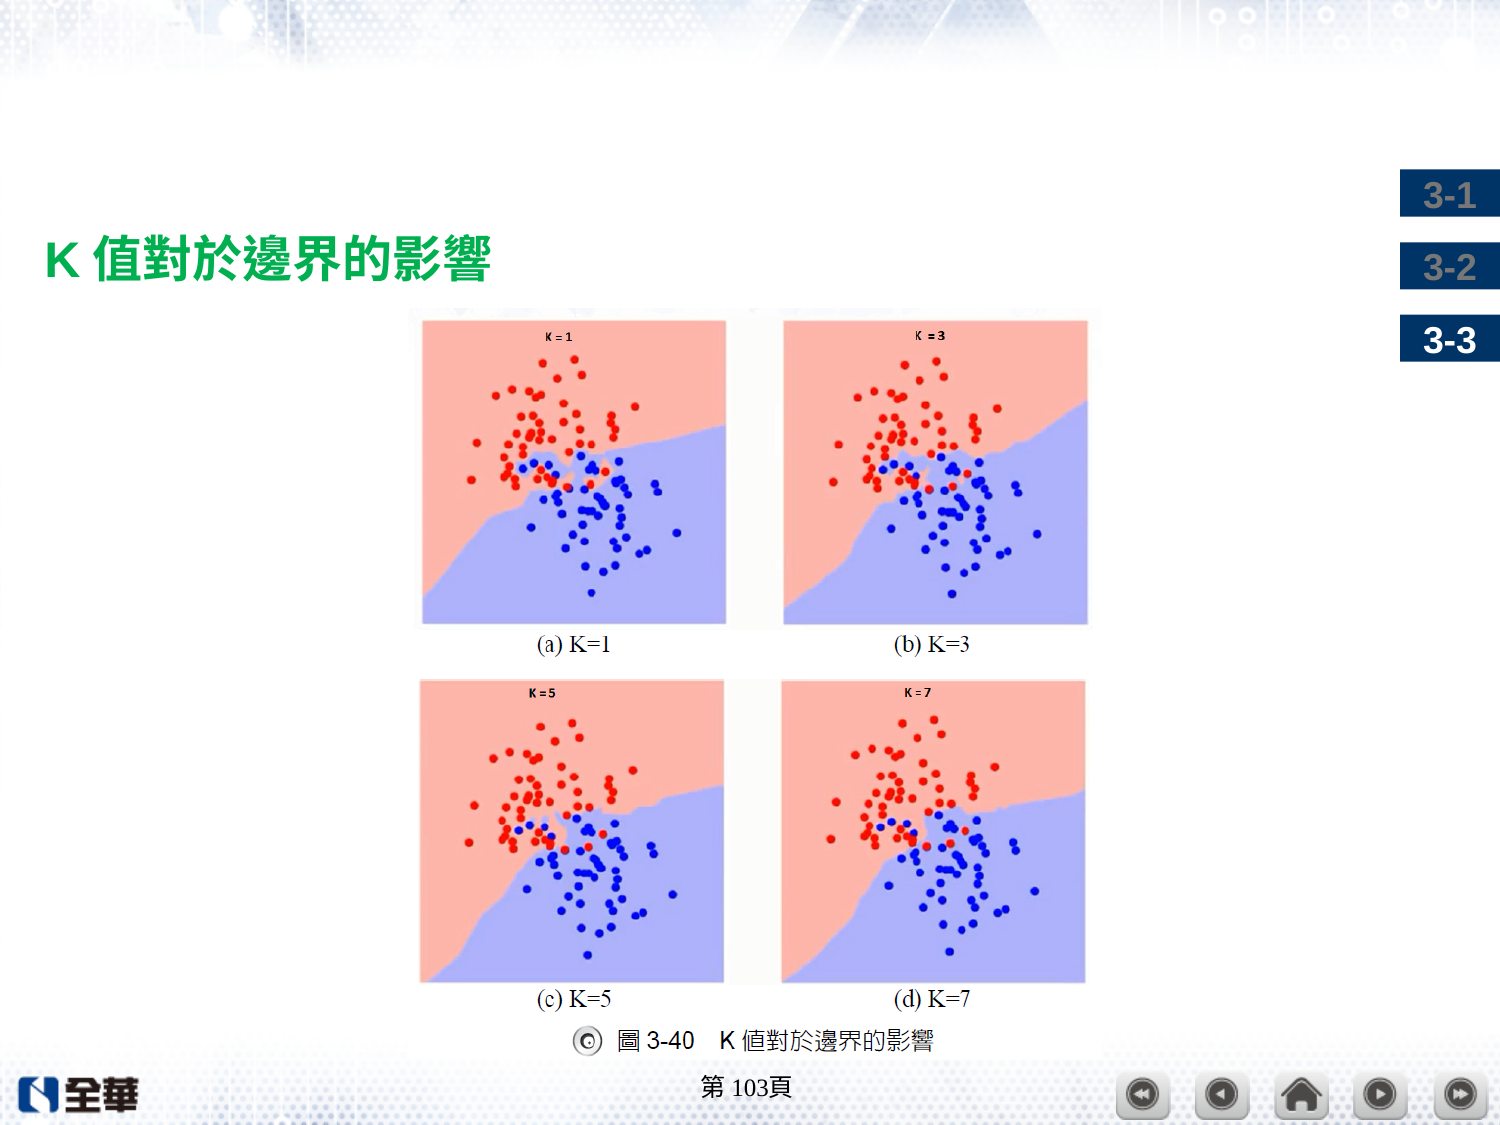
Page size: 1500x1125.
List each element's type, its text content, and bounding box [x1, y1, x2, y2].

picture [0, 0, 1500, 1125]
list K值對於邊界的影響 [29, 219, 1386, 1048]
